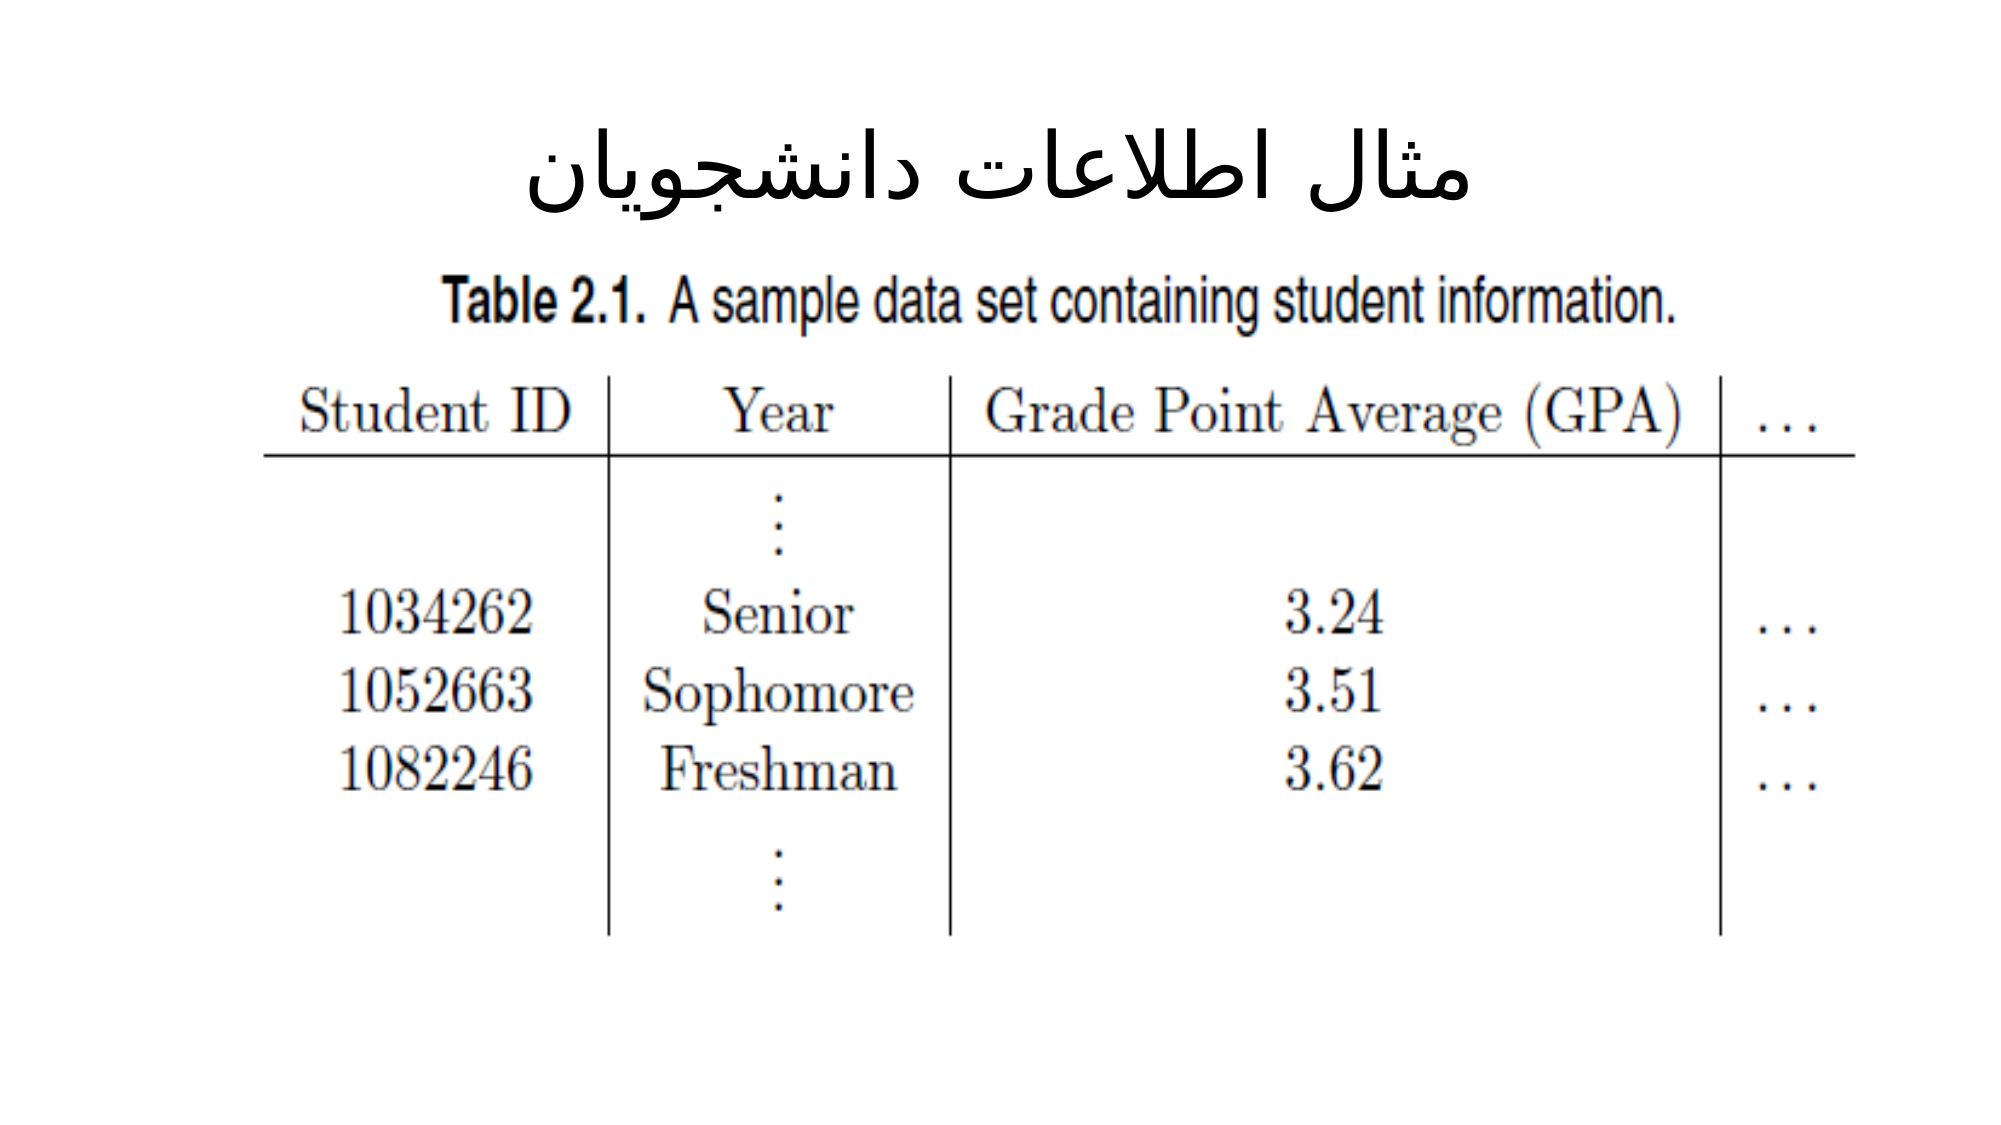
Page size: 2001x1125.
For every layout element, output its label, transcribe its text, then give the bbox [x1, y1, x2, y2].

picture [199, 234, 2000, 1029]
title مثال اطلاعات دانشجویان [137, 59, 1863, 278]
